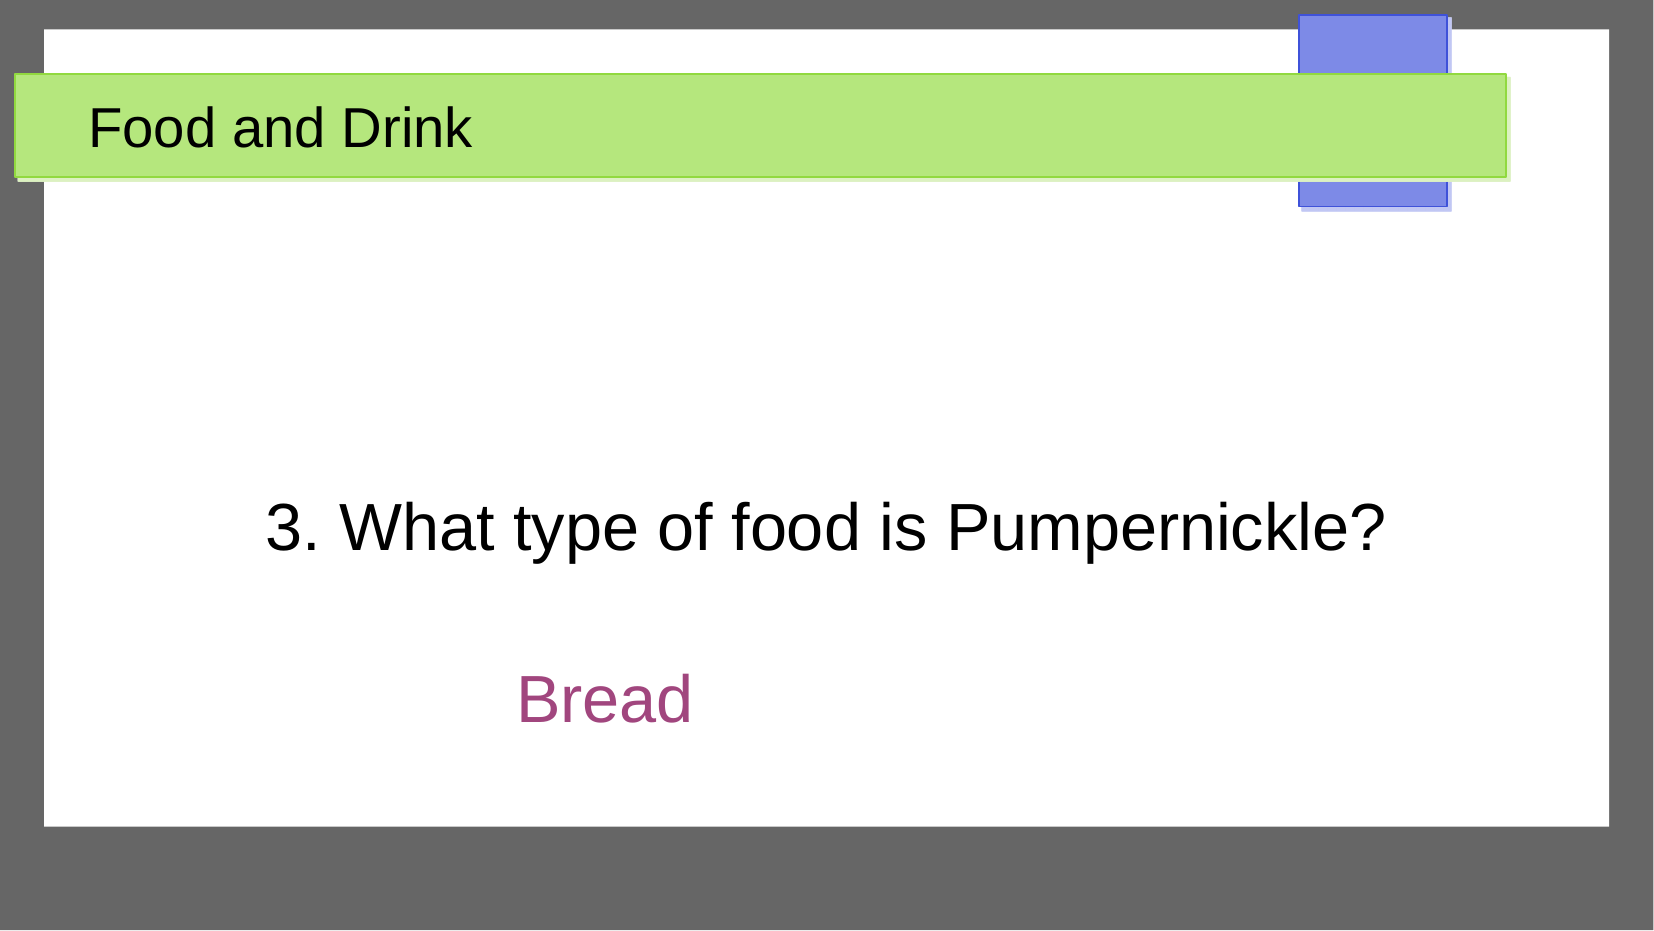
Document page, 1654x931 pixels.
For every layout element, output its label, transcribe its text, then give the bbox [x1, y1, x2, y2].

text_box Bread [501, 648, 709, 739]
text_box Food and Drink [88, 73, 1506, 178]
text_box 3. What type of food is Pumpernickle? [88, 236, 1565, 812]
